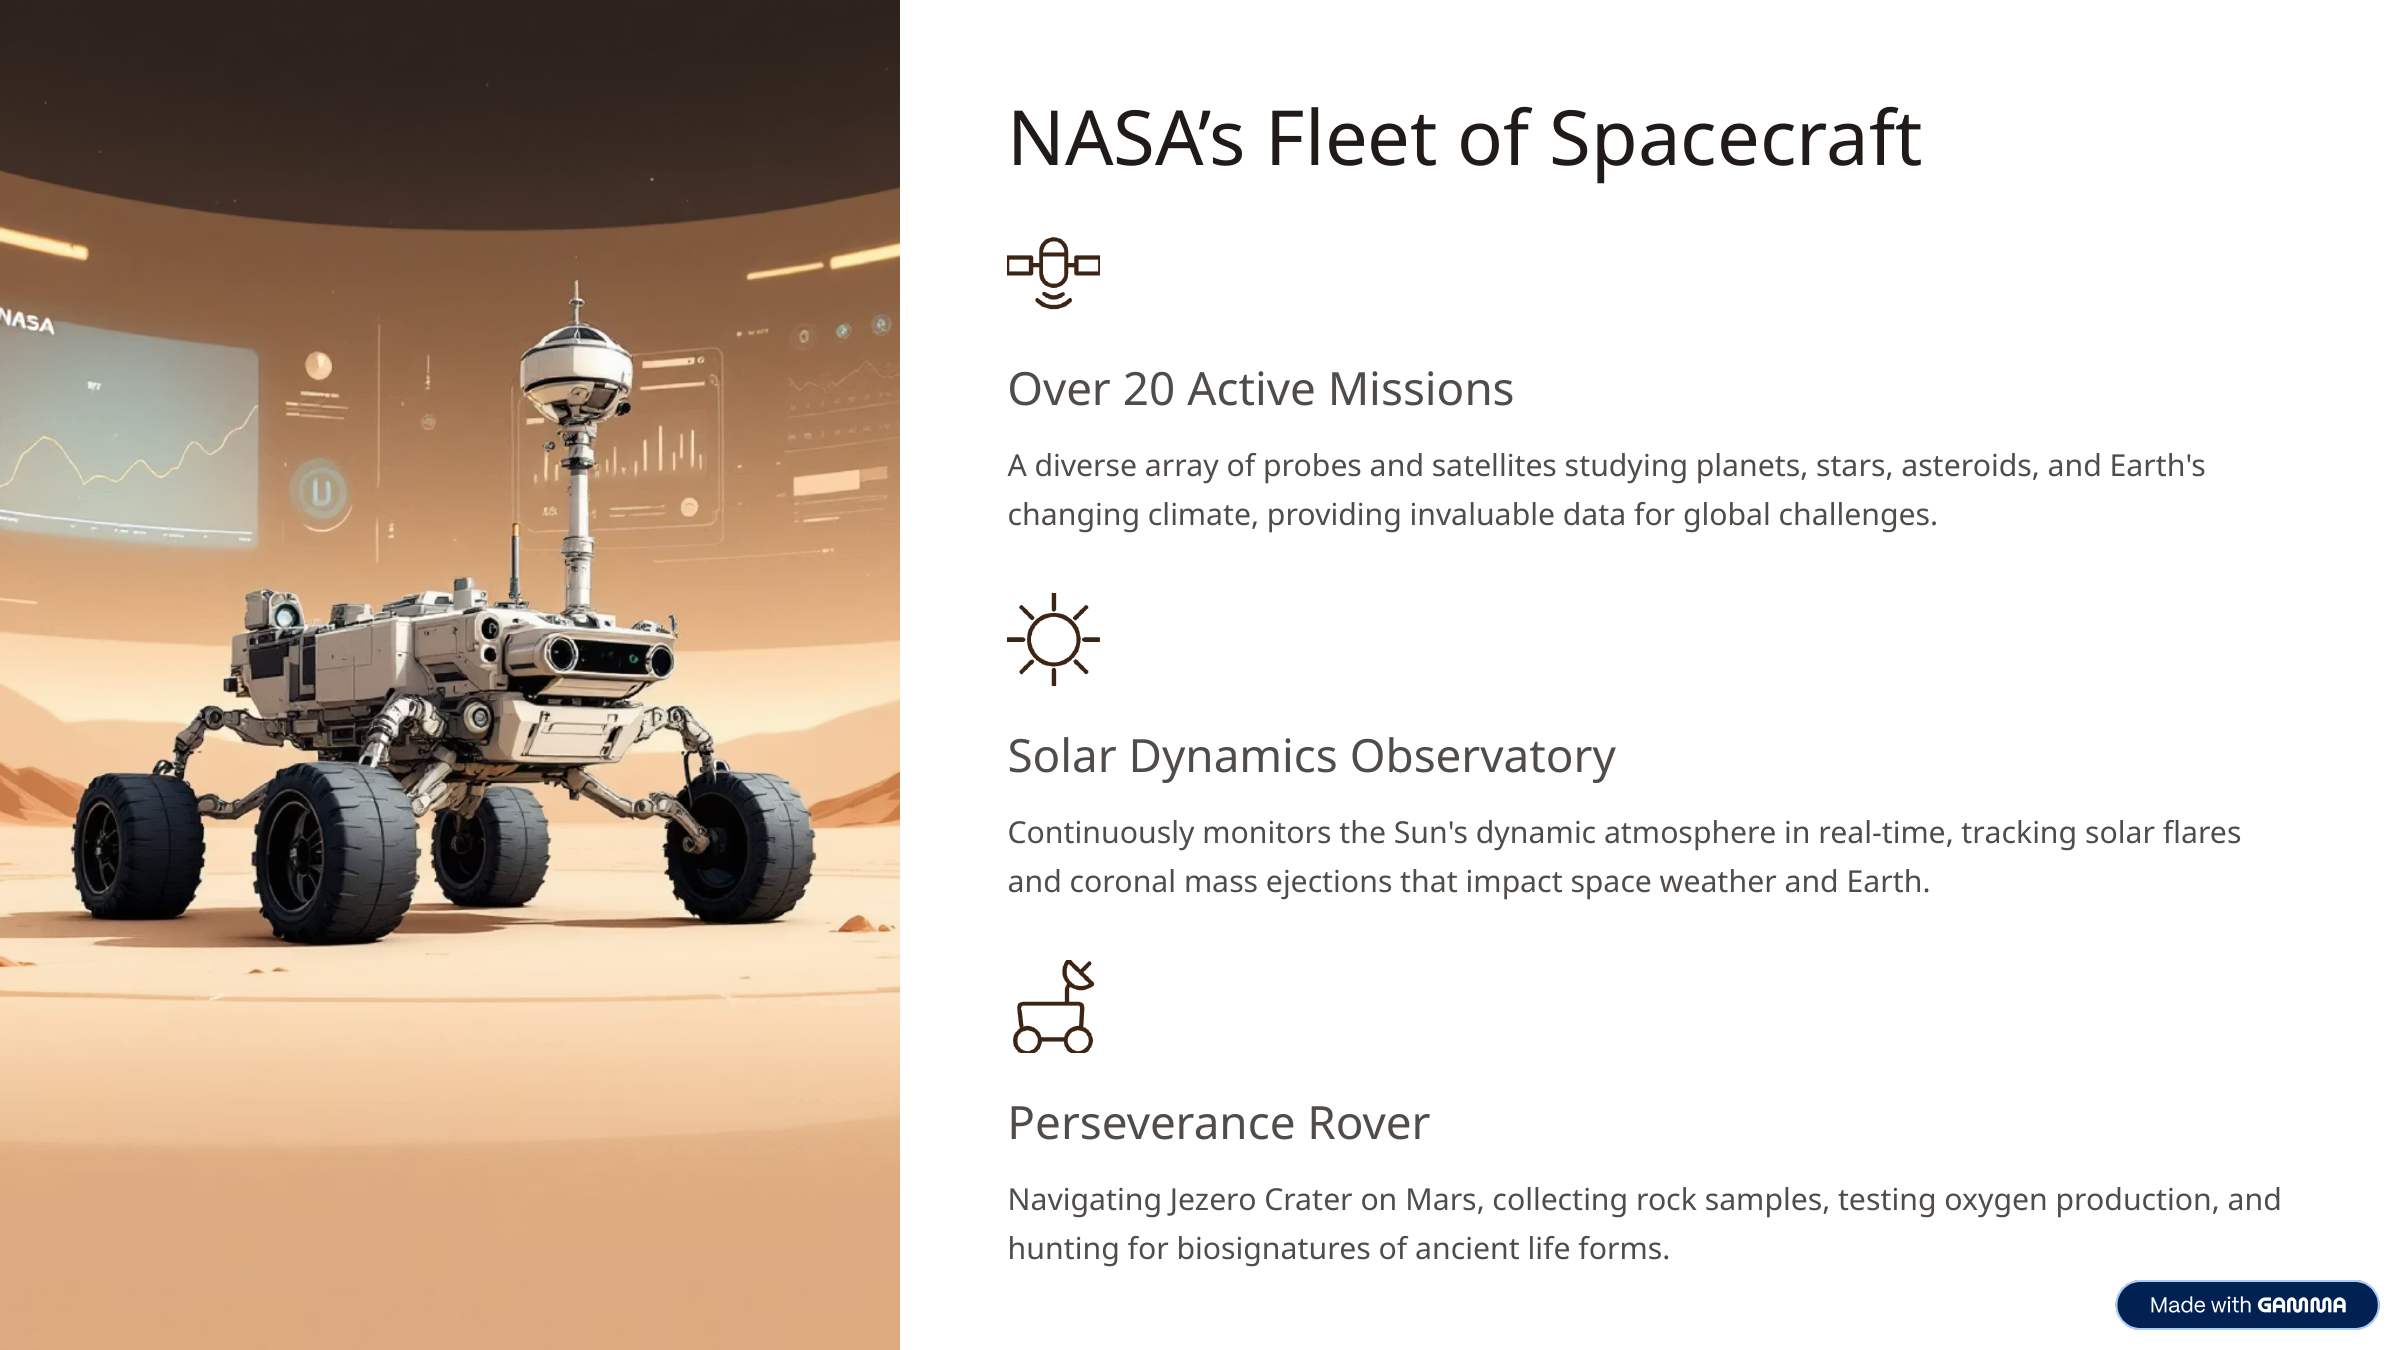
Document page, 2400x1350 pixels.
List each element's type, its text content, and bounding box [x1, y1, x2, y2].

text_box Continuously monitors the Sun's dynamic atmosphere in real-time, tracking solar flares and coronal mass ejections that impact space weather and Earth. [1007, 800, 2293, 899]
picture [1007, 593, 1100, 686]
text_box Solar Dynamics Observatory [1007, 724, 1661, 783]
text_box Over 20 Active Missions [1007, 357, 1558, 416]
picture [1007, 960, 1100, 1053]
text_box A diverse array of probes and satellites studying planets, stars, asteroids, and Earth's changing climate, providing invaluable data for global challenges. [1007, 433, 2293, 533]
picture [2106, 1271, 2389, 1339]
text_box Navigating Jezero Crater on Mars, collecting rock samples, testing oxygen production, and hunting for biosignatures of ancient life forms. [1007, 1167, 2293, 1266]
text_box Perseverance Rover [1007, 1091, 1469, 1149]
text_box NASA’s Fleet of Spacecraft [1007, 84, 1996, 181]
picture [0, 0, 900, 1350]
picture [1007, 226, 1100, 320]
